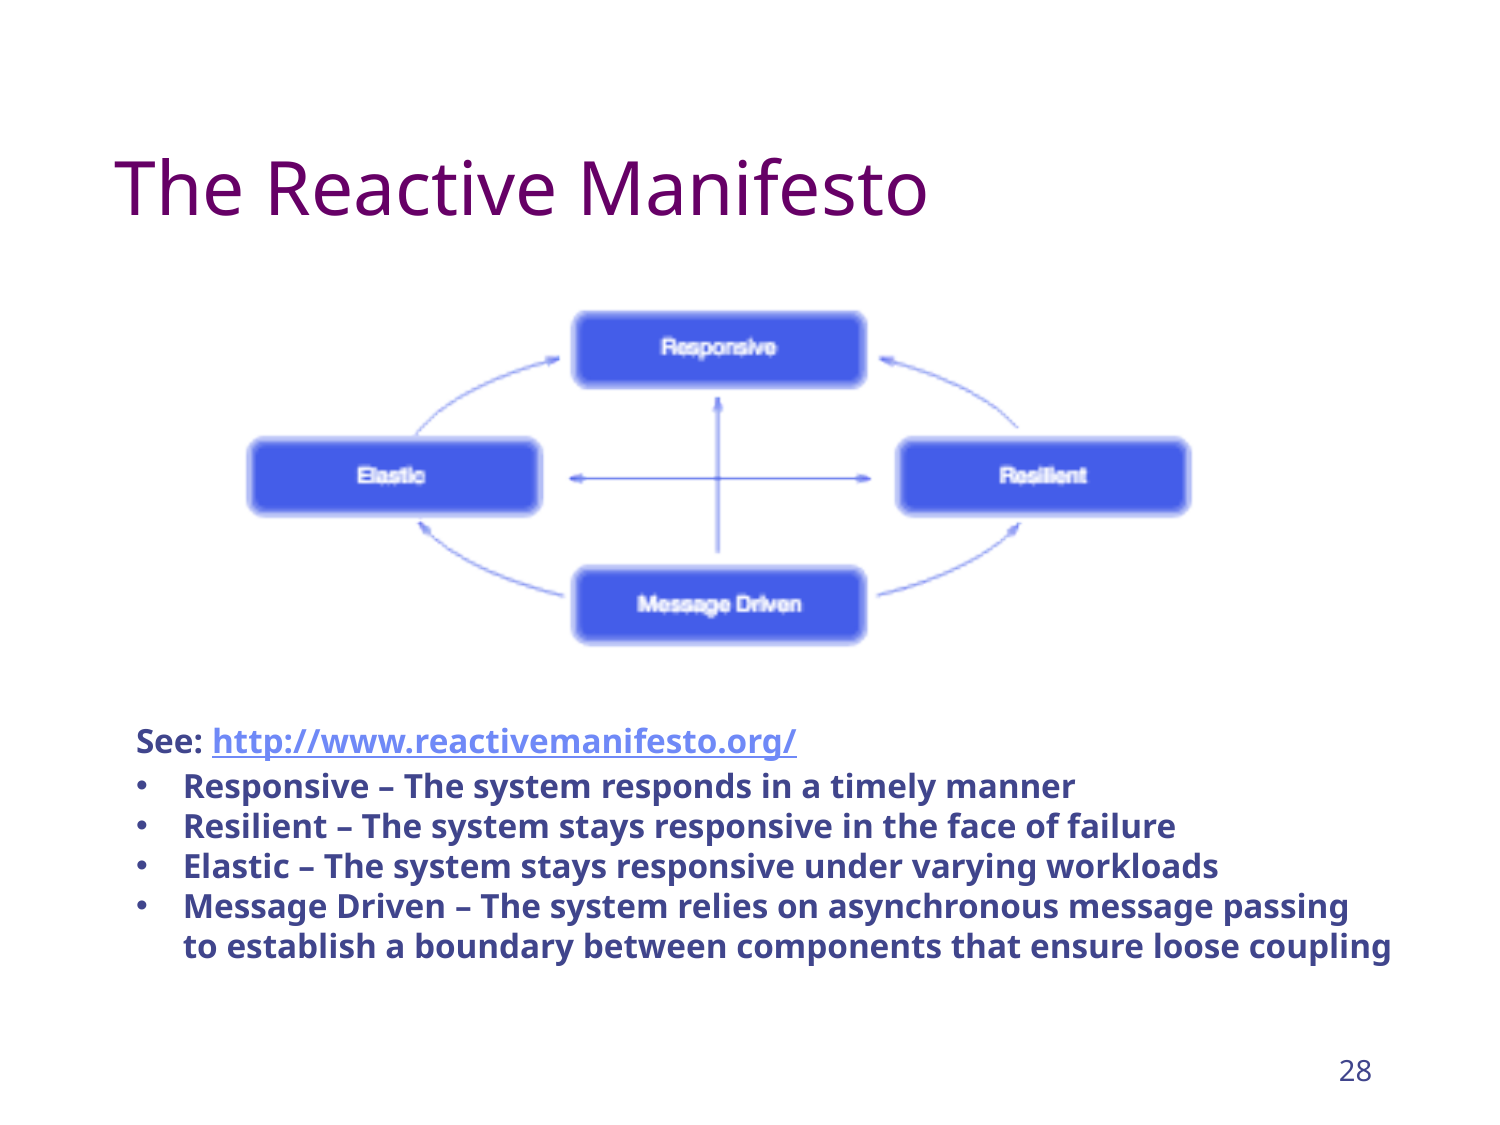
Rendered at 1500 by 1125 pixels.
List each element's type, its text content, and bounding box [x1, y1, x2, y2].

picture [237, 237, 1201, 719]
slide_number 28 [1074, 1025, 1388, 1100]
title The Reactive Manifesto [99, 50, 1375, 238]
text_box See: http://www.reactivemanifesto.org/ Responsive – The system responds in a timely manner Resilient – The system stays responsive in the face of failure Elastic – The system stays responsive under varying workloads Message Driven – The system relies on asynchronous message passing to establish a boundary between components that ensure loose coupling [121, 712, 1409, 1012]
